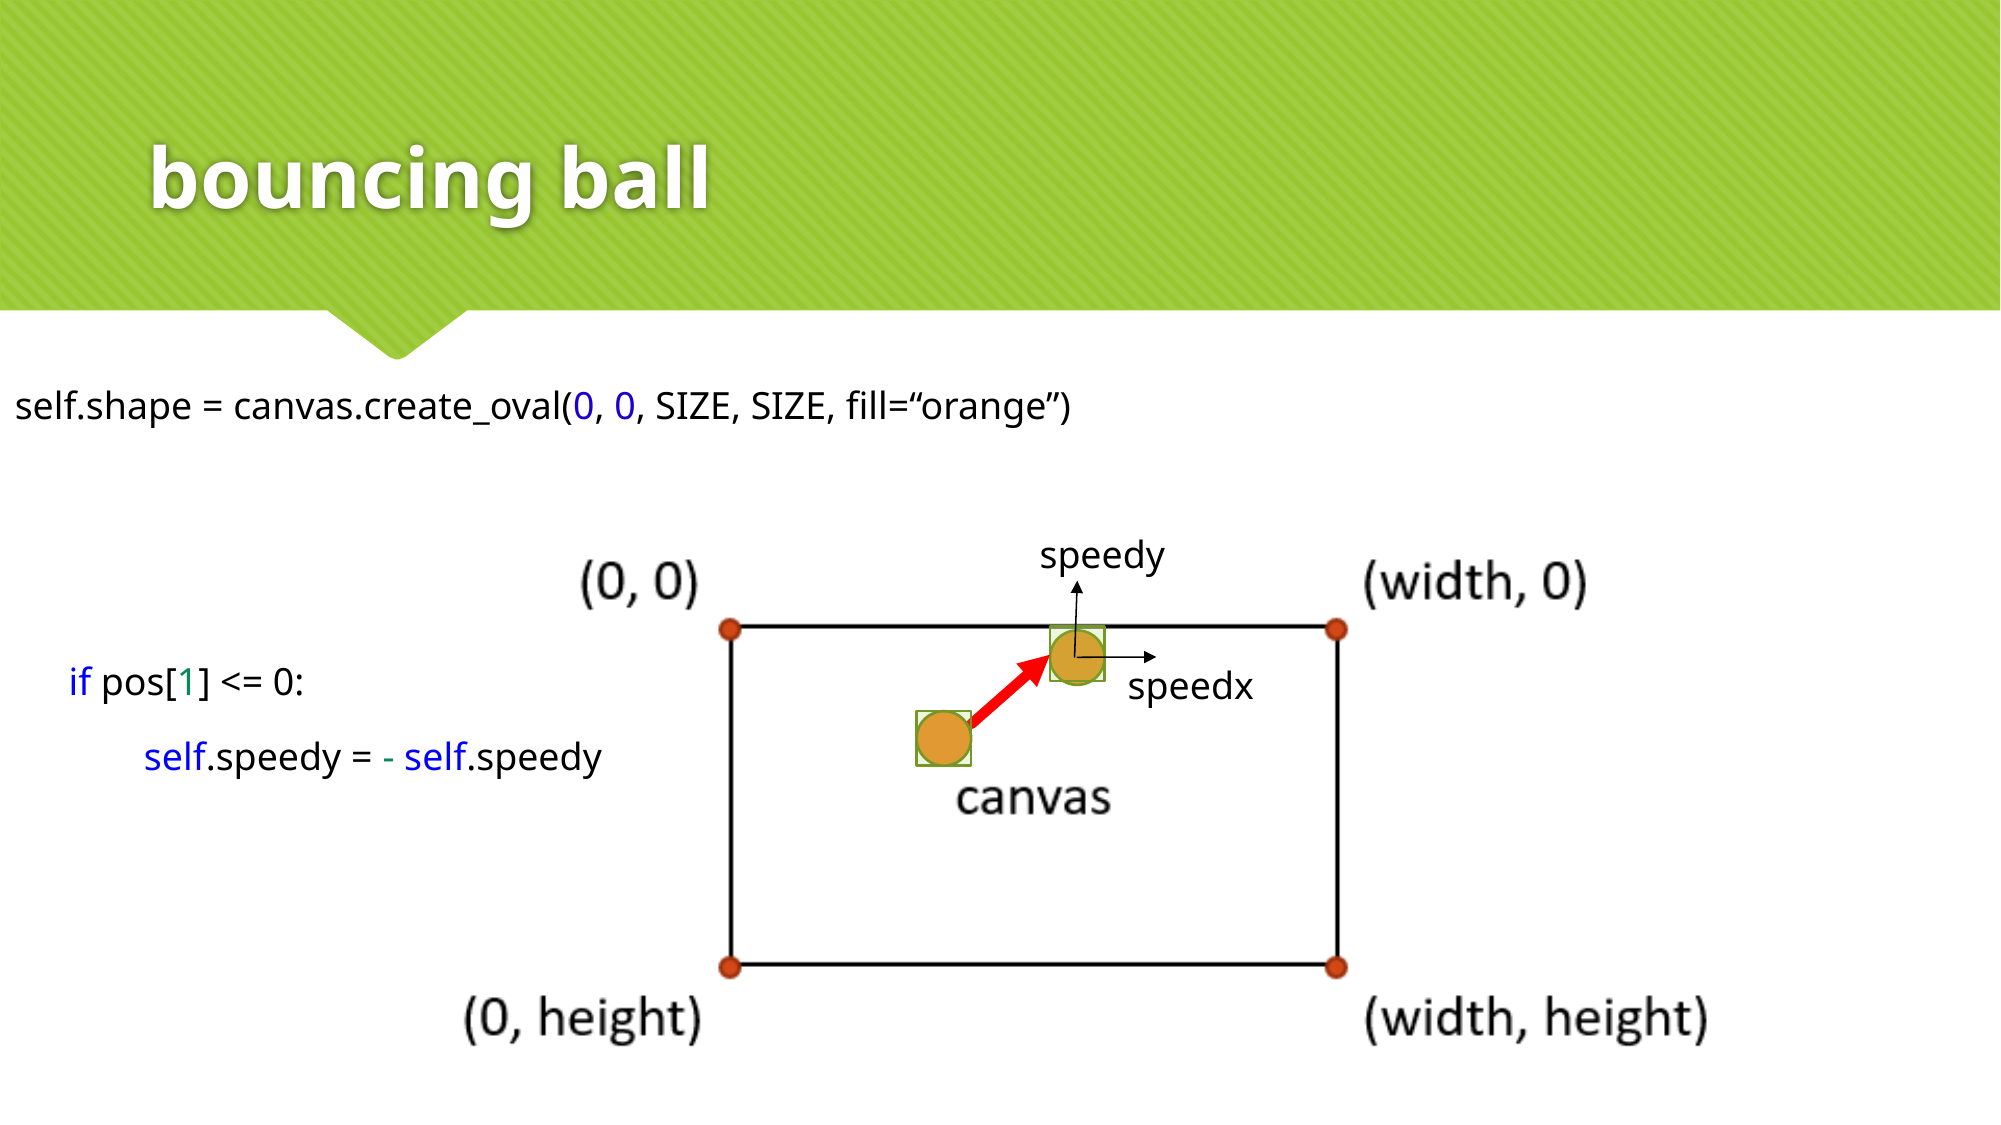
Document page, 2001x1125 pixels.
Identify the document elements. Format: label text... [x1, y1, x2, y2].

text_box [393, 508, 1761, 1089]
text_box self.shape = canvas.create_oval(0, 0, SIZE, SIZE, fill=“orange”) [0, 374, 1560, 434]
text_box if pos[1] <= 0: [53, 650, 320, 711]
text_box self.speedy = - self.speedy [129, 725, 393, 786]
title bouncing ball [132, 73, 1868, 233]
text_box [1074, 580, 1078, 658]
